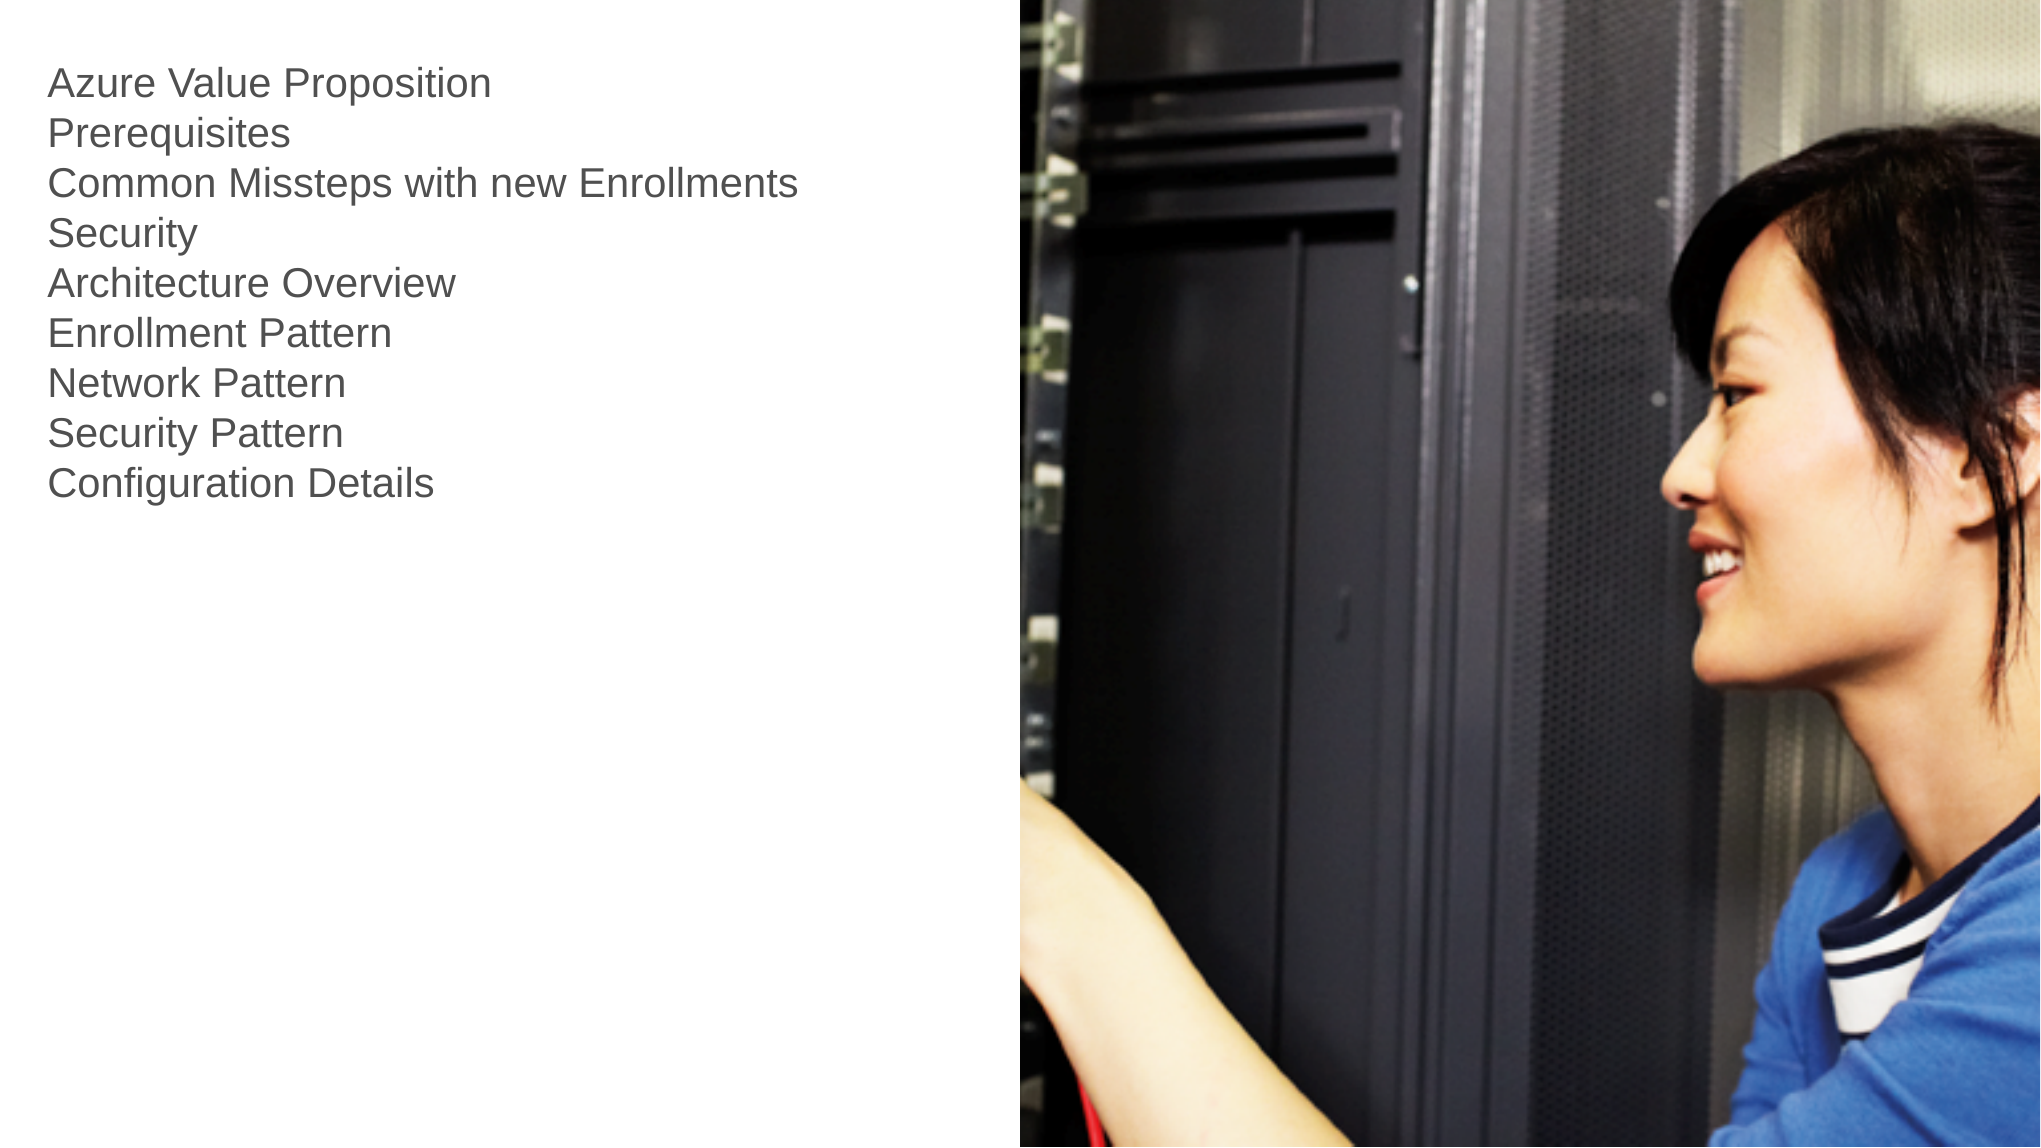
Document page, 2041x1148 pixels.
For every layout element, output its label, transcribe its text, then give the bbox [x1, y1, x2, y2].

text_box Azure Value Proposition Prerequisites Common Missteps with new Enrollments Security Architecture Overview Enrollment Pattern Network Pattern Security Pattern Configuration Details [32, 48, 945, 564]
picture [1019, 0, 2041, 1148]
